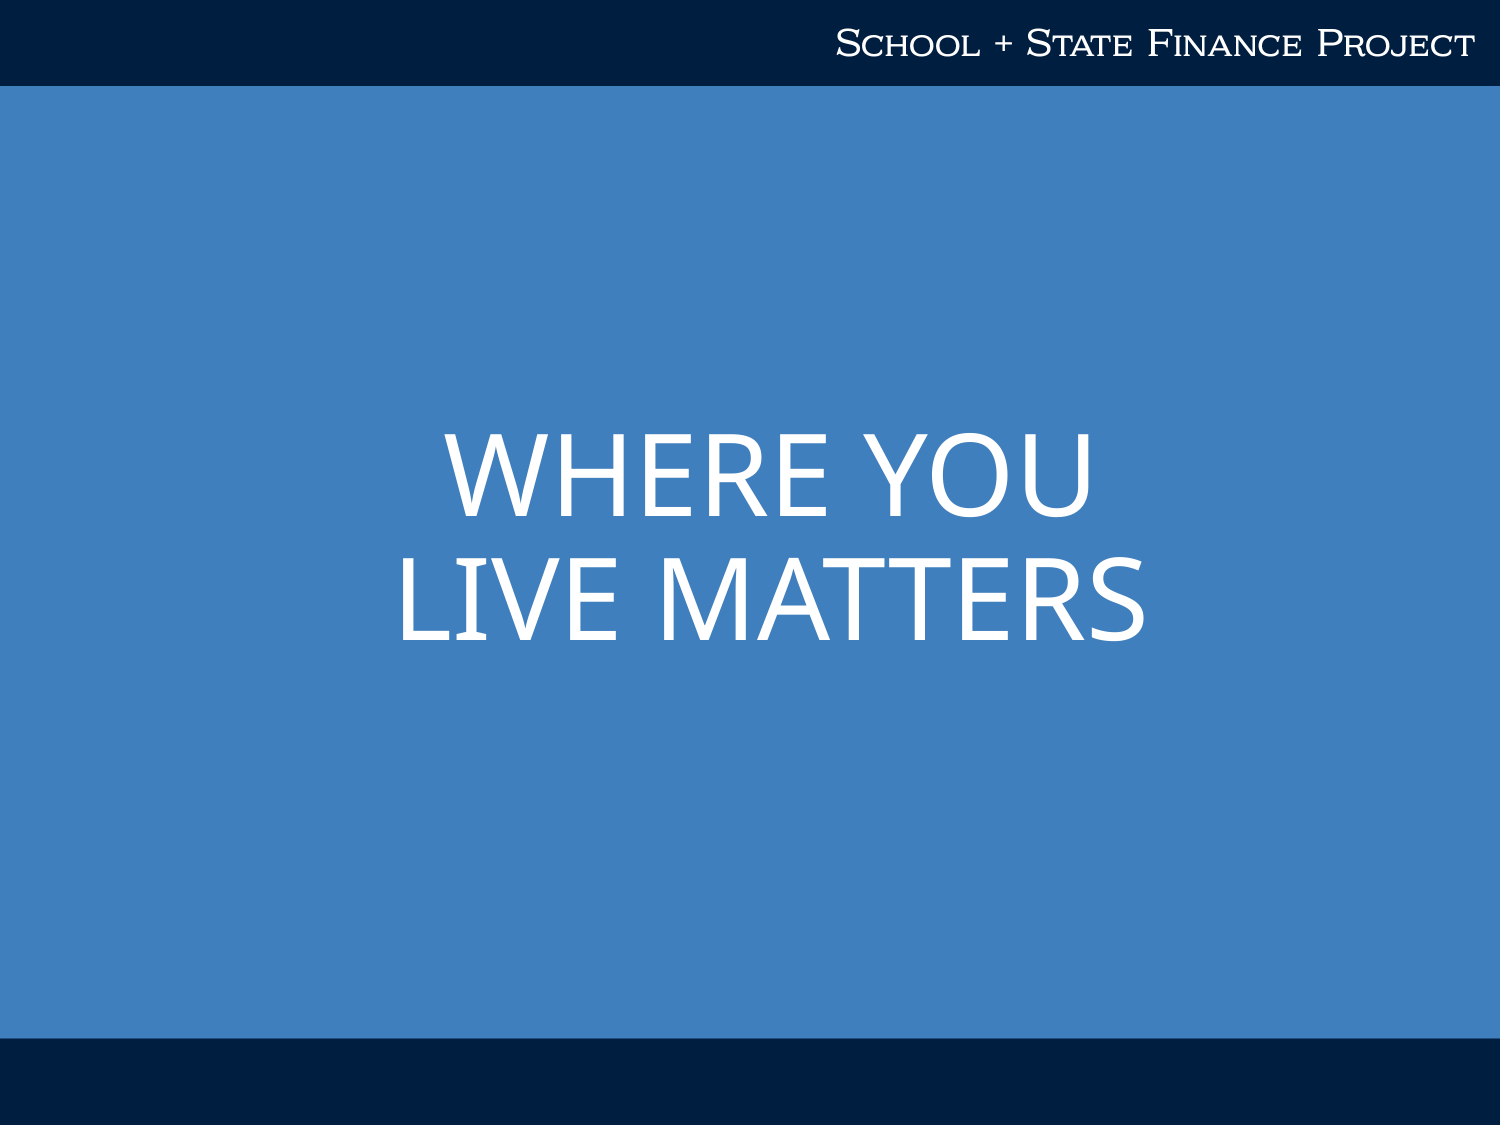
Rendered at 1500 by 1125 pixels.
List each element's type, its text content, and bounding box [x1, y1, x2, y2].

list Where you live matters [365, 410, 1178, 682]
picture [0, 0, 1500, 1125]
